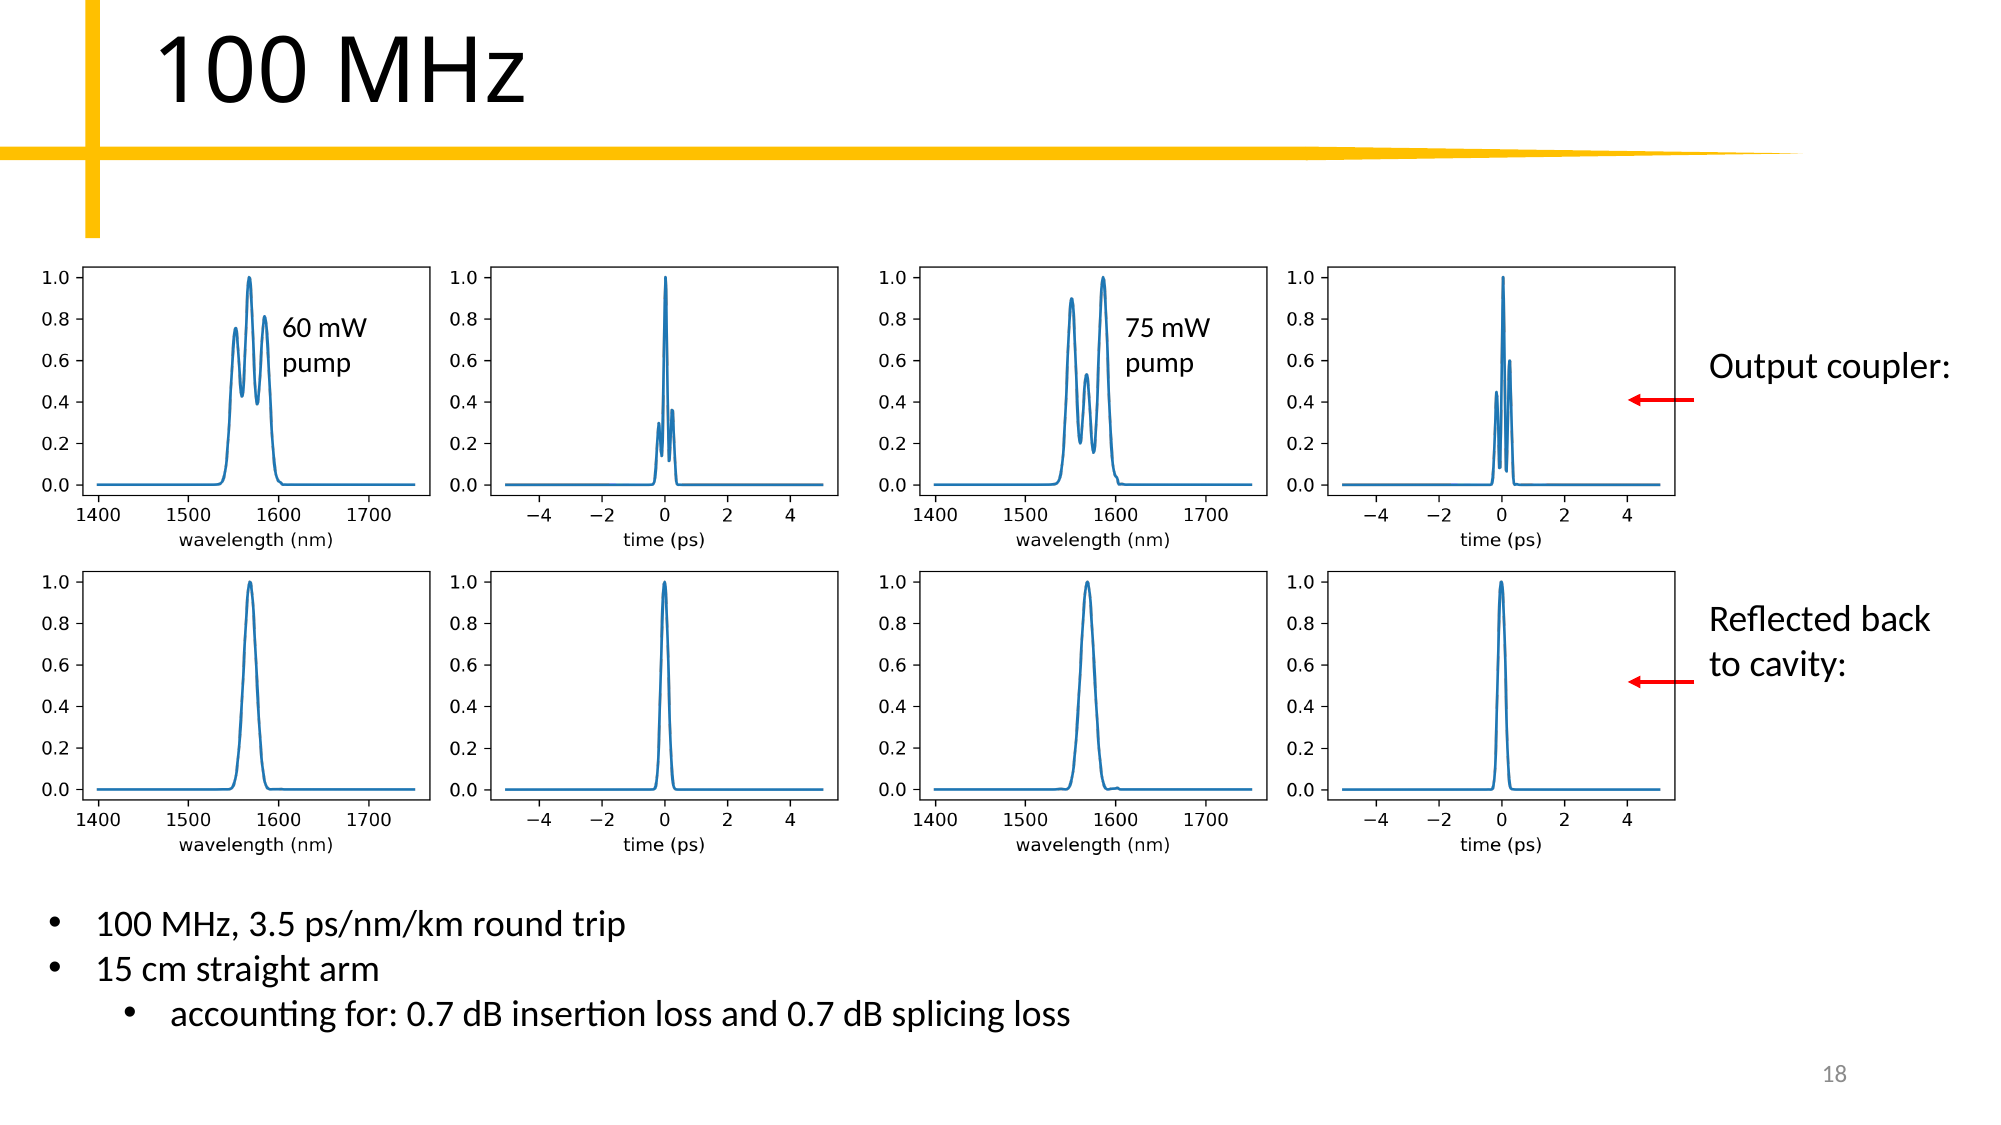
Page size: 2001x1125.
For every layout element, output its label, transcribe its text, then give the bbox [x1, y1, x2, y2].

title 100 MHz [137, 0, 1863, 147]
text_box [21, 247, 1695, 876]
slide_number 18 [1412, 1042, 1863, 1103]
text_box 100 MHz, 3.5 ps/nm/km round trip 15 cm straight arm accounting for: 0.7 dB insertion loss and 0.7 dB splicing loss [33, 891, 1088, 1041]
